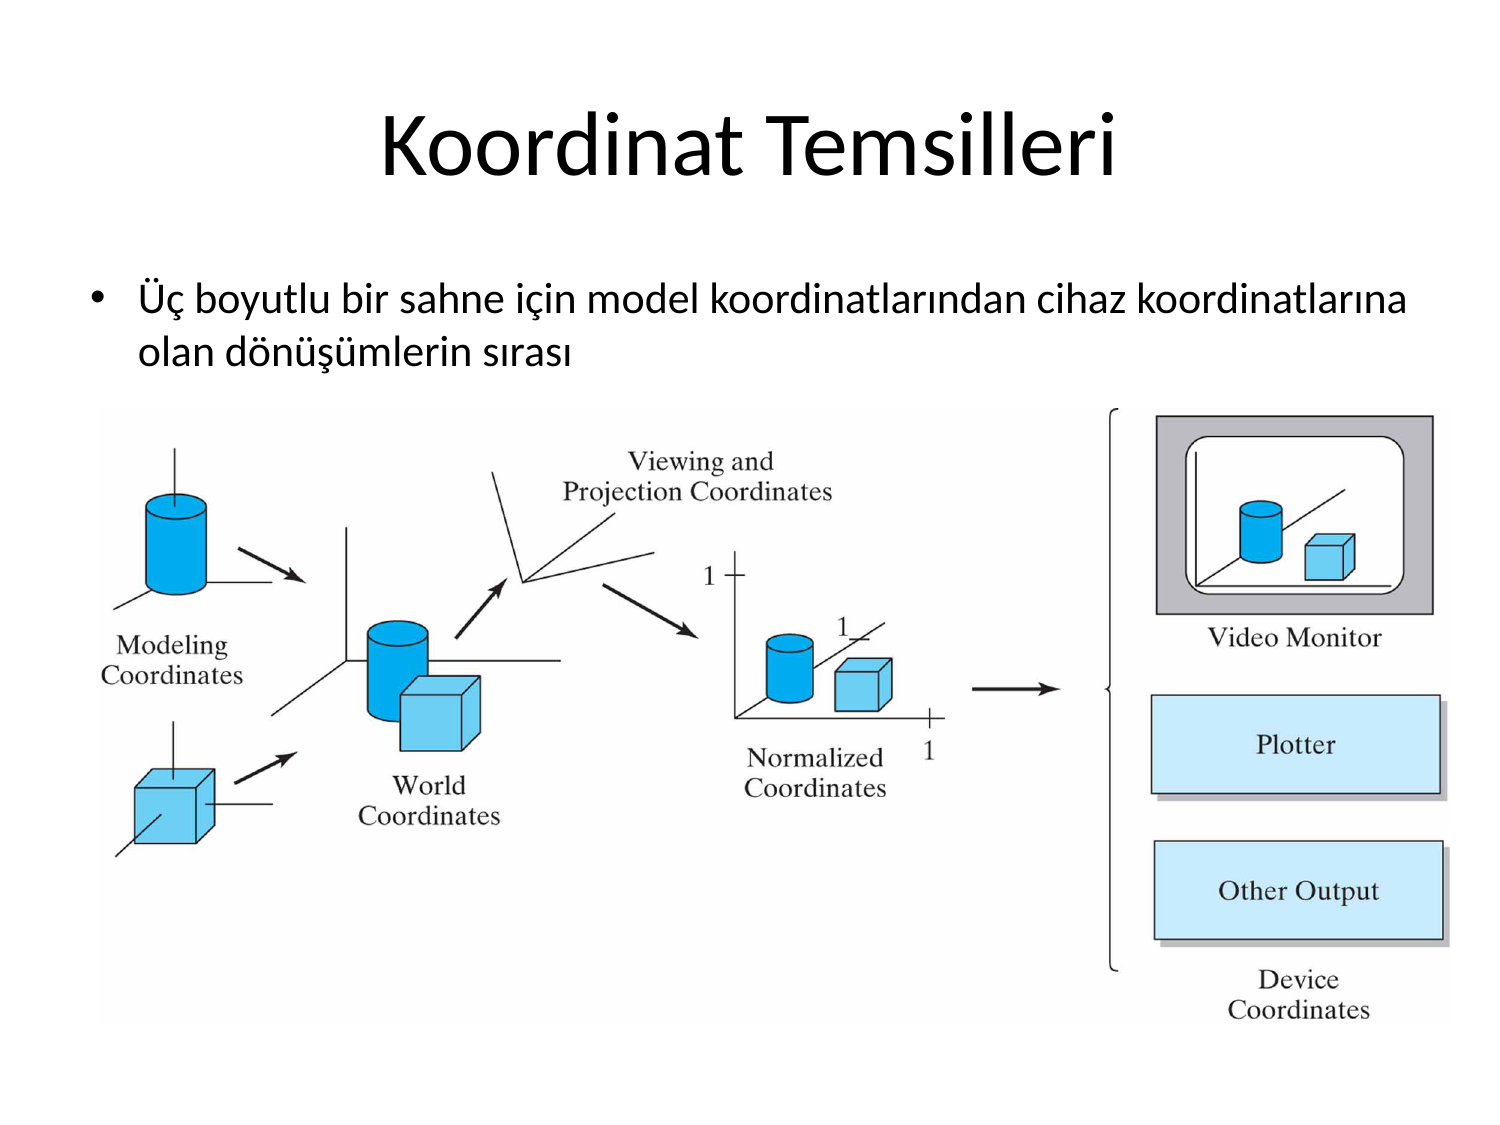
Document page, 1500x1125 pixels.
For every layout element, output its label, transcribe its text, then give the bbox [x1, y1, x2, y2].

list Üç boyutlu bir sahne için model koordinatlarından cihaz koordinatlarına olan dönüşümlerin sırası [75, 262, 1425, 386]
picture [100, 408, 1451, 1045]
title Koordinat Temsilleri [75, 45, 1425, 233]
